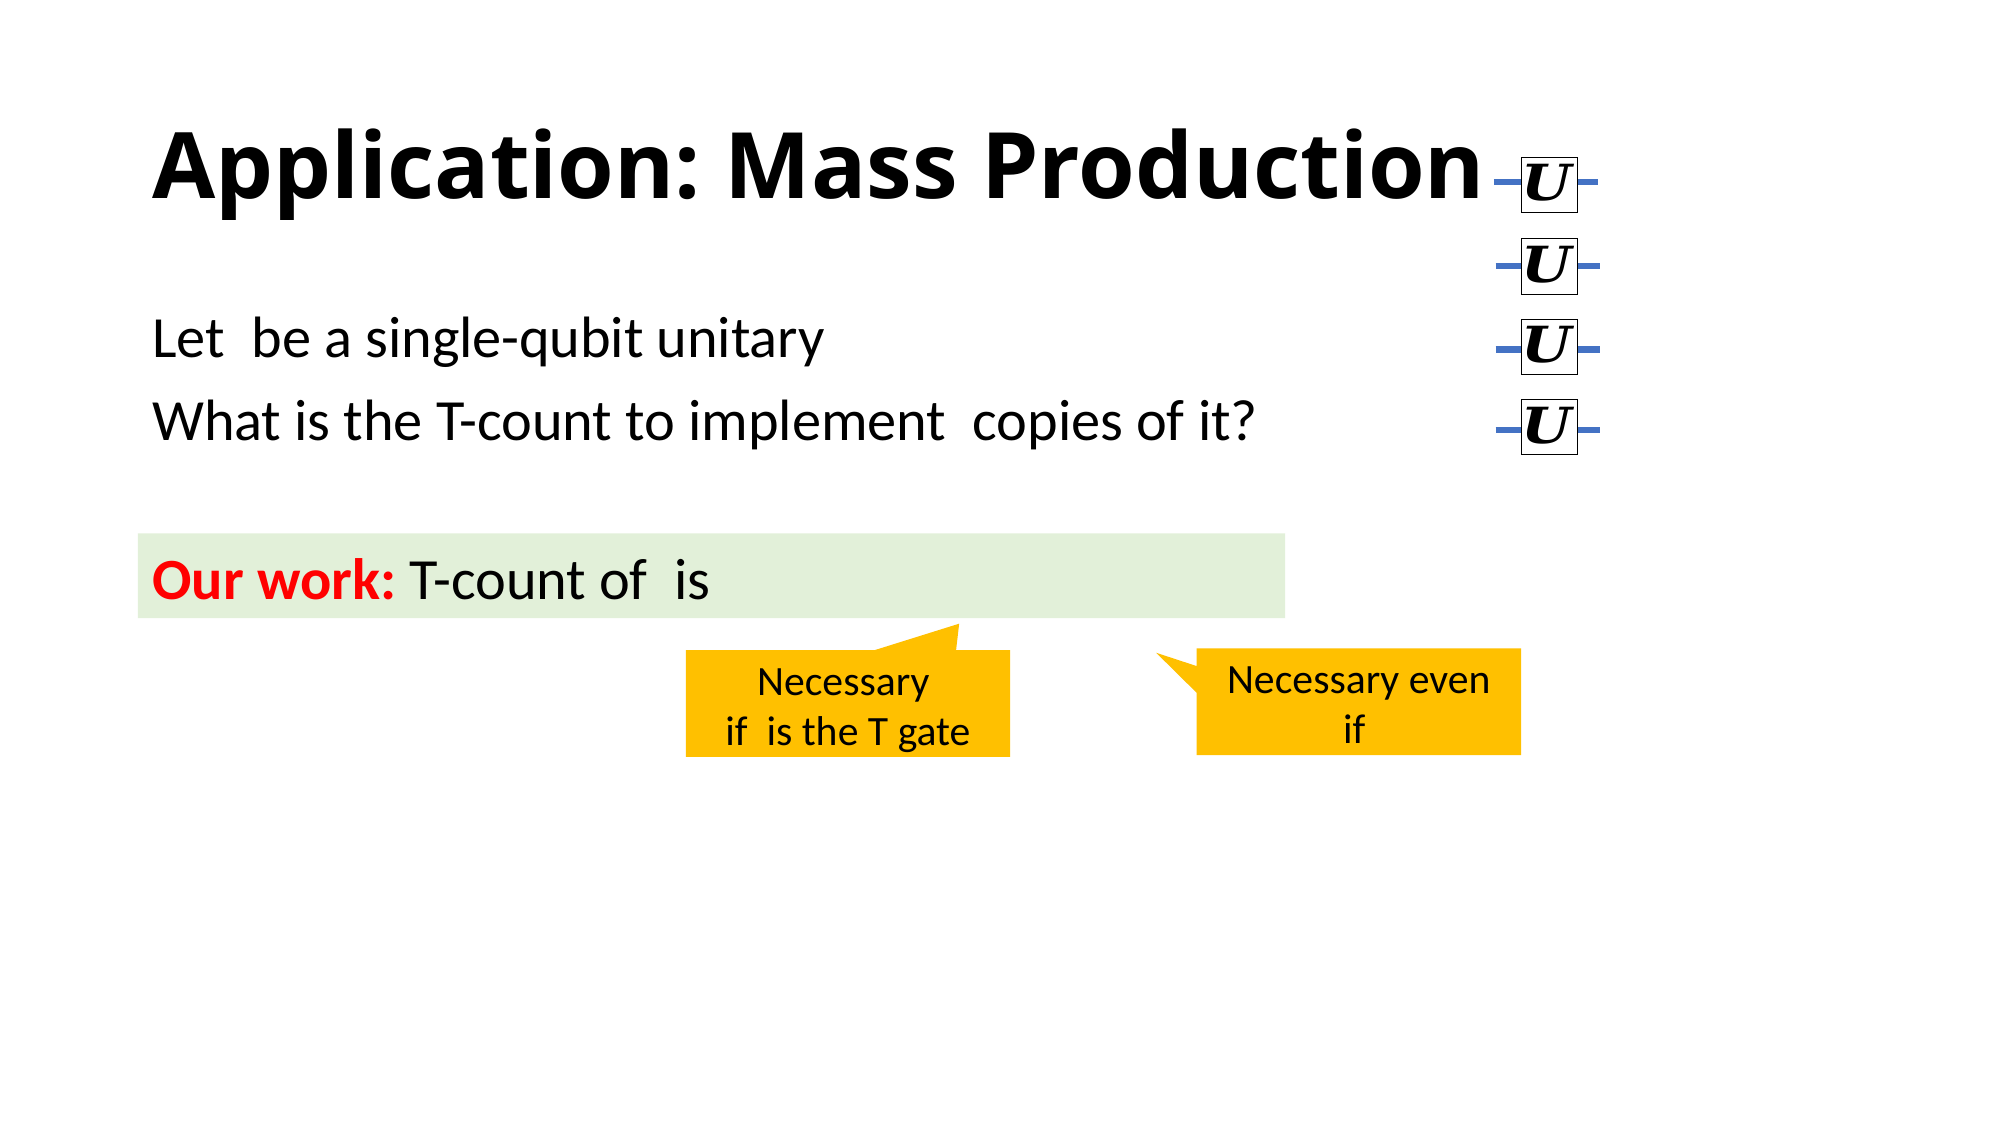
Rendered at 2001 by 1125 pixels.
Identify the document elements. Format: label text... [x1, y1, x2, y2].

title Application: Mass Production [137, 59, 1863, 278]
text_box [1493, 157, 1600, 455]
